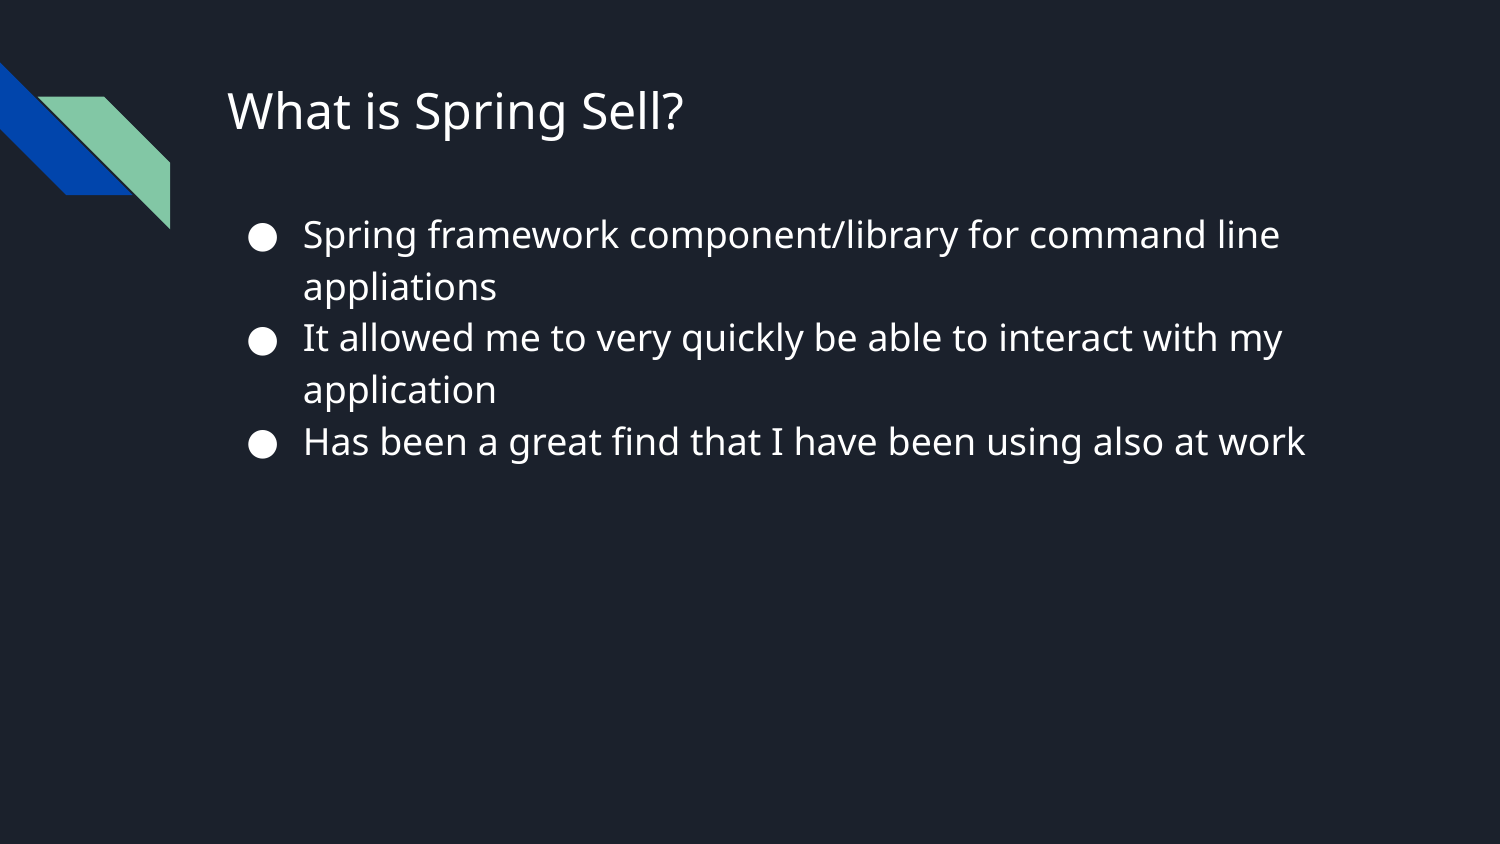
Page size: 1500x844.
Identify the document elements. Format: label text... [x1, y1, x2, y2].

list Spring framework component/library for command line appliations It allowed me to very quickly be able to interact with my application Has been a great find that I have been using also at work [212, 189, 1368, 735]
title What is Spring Sell? [212, 64, 1368, 189]
